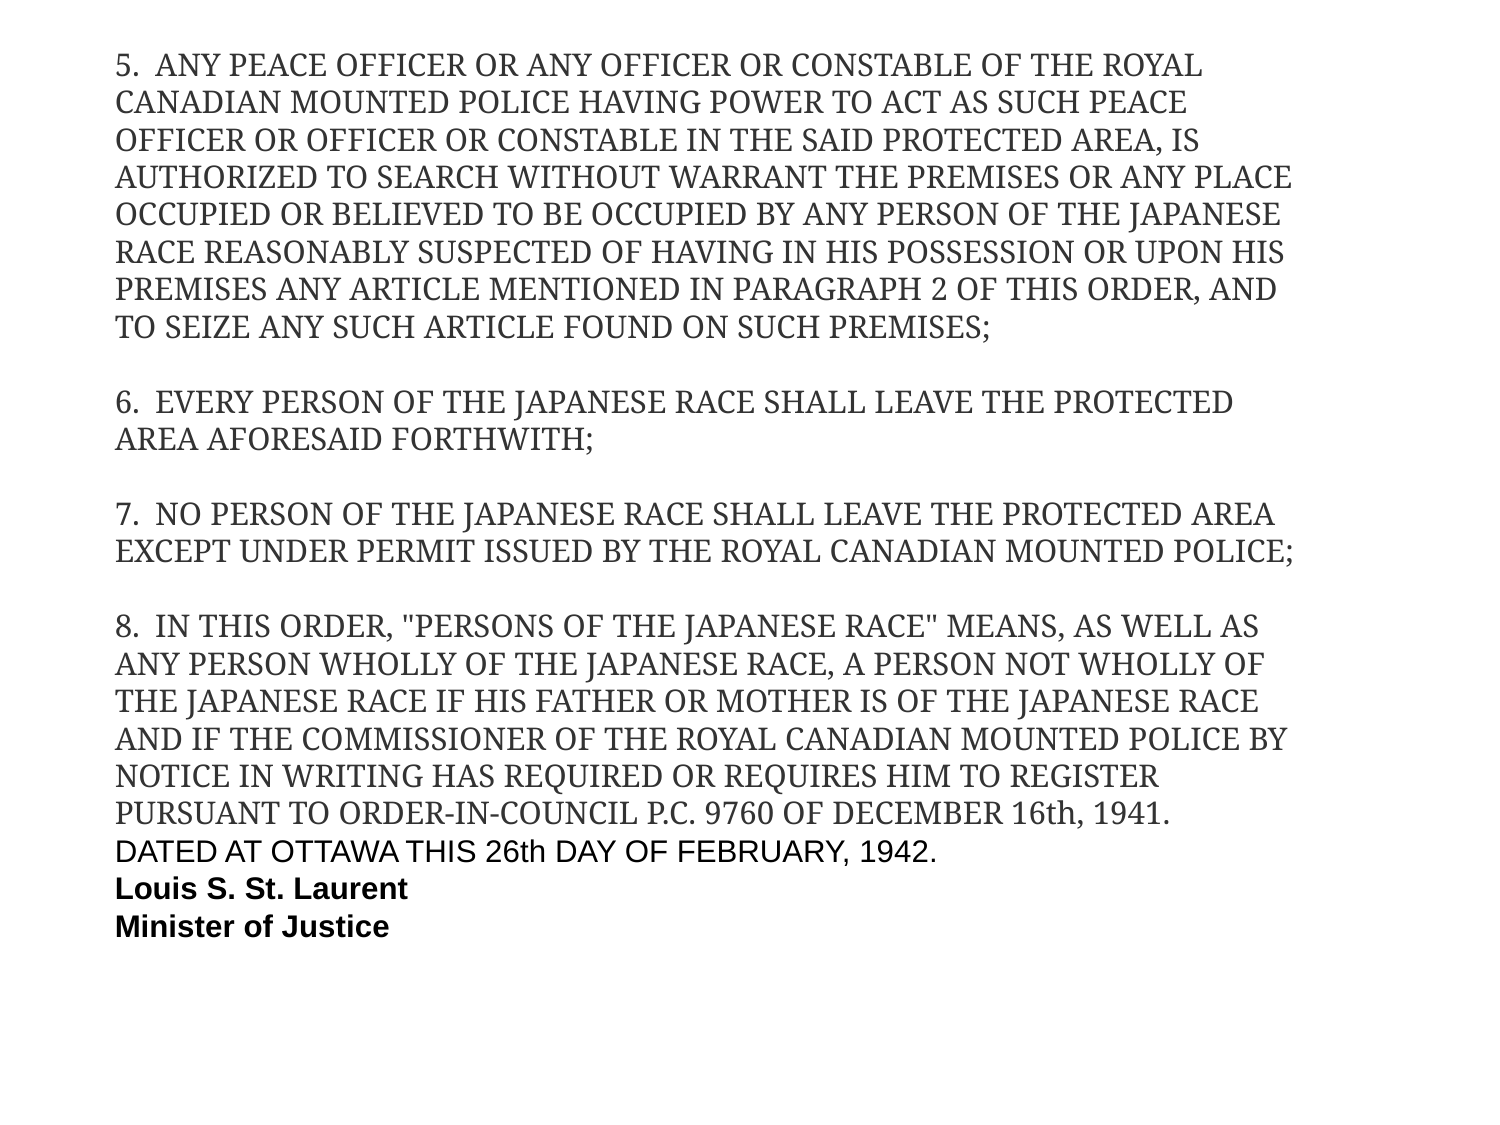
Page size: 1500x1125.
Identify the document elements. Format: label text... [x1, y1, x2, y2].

text_box 5. ANY PEACE OFFICER OR ANY OFFICER OR CONSTABLE OF THE ROYAL CANADIAN MOUNTED POLICE HAVING POWER TO ACT AS SUCH PEACE OFFICER OR OFFICER OR CONSTABLE IN THE SAID PROTECTED AREA, IS AUTHORIZED TO SEARCH WITHOUT WARRANT THE PREMISES OR ANY PLACE OCCUPIED OR BELIEVED TO BE OCCUPIED BY ANY PERSON OF THE JAPANESE RACE REASONABLY SUSPECTED OF HAVING IN HIS POSSESSION OR UPON HIS PREMISES ANY ARTICLE MENTIONED IN PARAGRAPH 2 OF THIS ORDER, AND TO SEIZE ANY SUCH ARTICLE FOUND ON SUCH PREMISES; 6. EVERY PERSON OF THE JAPANESE RACE SHALL LEAVE THE PROTECTED AREA AFORESAID FORTHWITH; 7. NO PERSON OF THE JAPANESE RACE SHALL LEAVE THE PROTECTED AREA EXCEPT UNDER PERMIT ISSUED BY THE ROYAL CANADIAN MOUNTED POLICE; 8. IN THIS ORDER, "PERSONS OF THE JAPANESE RACE" MEANS, AS WELL AS ANY PERSON WHOLLY OF THE JAPANESE RACE, A PERSON NOT WHOLLY OF THE JAPANESE RACE IF HIS FATHER OR MOTHER IS OF THE JAPANESE RACE AND IF THE COMMISSIONER OF THE ROYAL CANADIAN MOUNTED POLICE BY NOTICE IN WRITING HAS REQUIRED OR REQUIRES HIM TO REGISTER PURSUANT TO ORDER-IN-COUNCIL P.C. 9760 OF DECEMBER 16th, 1941. DATED AT OTTAWA THIS 26th DAY OF FEBRUARY, 1942. Louis S. St. Laurent Minister of Justice [99, 37, 1325, 951]
